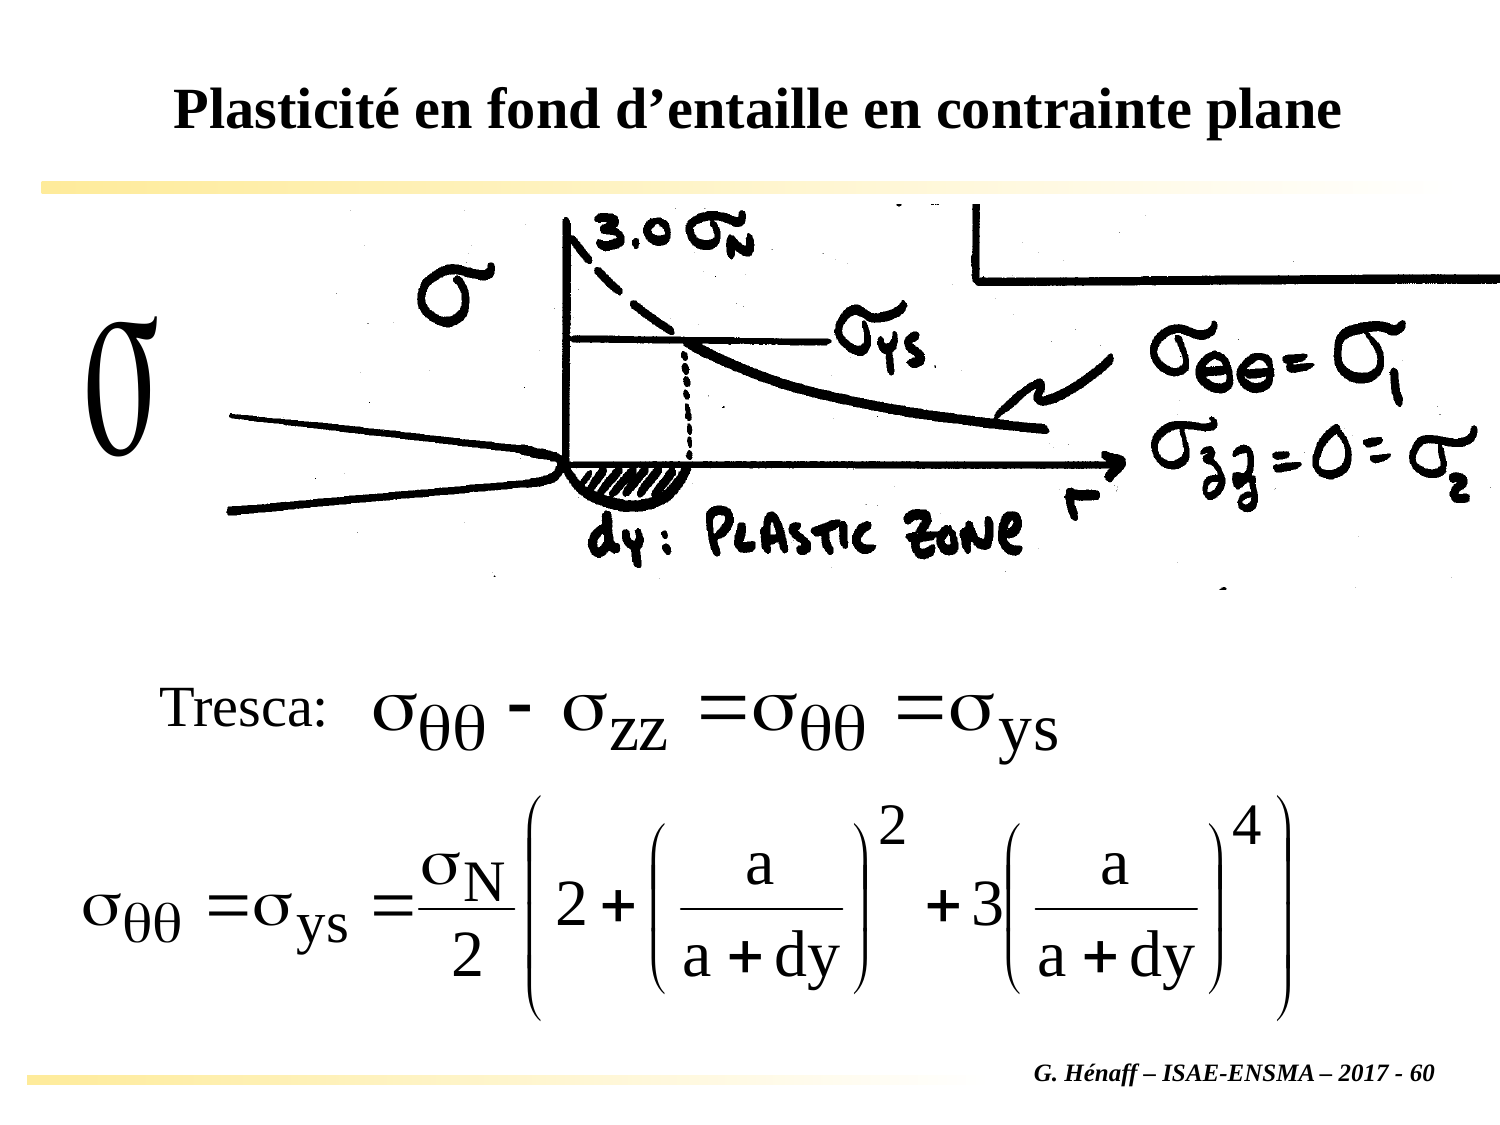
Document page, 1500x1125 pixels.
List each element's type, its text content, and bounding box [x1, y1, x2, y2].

title Plasticité en fond d’entaille en contrainte plane [121, 31, 1397, 179]
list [364, 663, 1063, 774]
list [160, 203, 1500, 590]
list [75, 785, 1306, 1033]
text_box Tresca: [144, 660, 344, 746]
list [73, 199, 695, 614]
